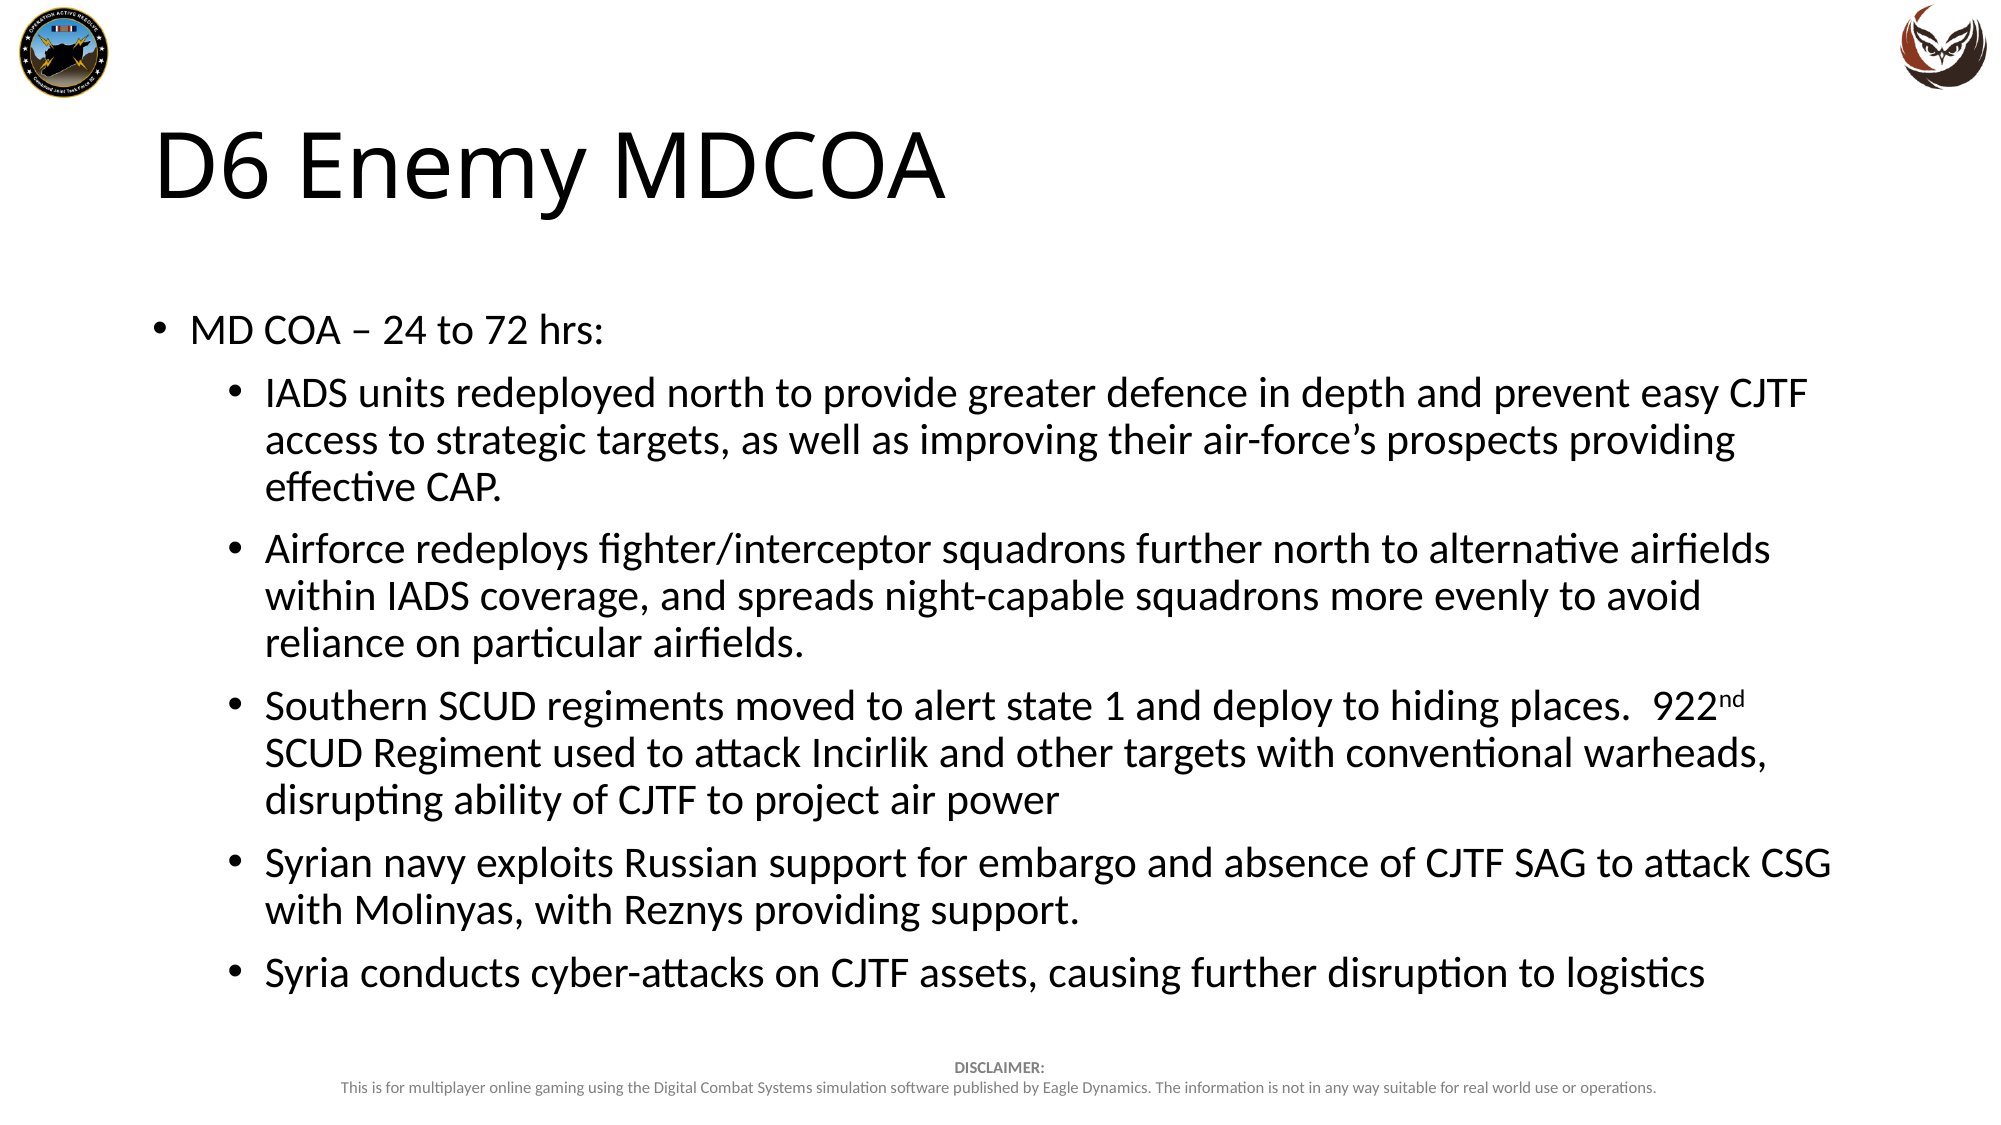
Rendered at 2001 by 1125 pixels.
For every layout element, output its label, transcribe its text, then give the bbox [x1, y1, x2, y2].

text_box D6 Enemy MDCOA [137, 59, 1863, 277]
picture [1887, 1, 1996, 97]
text_box MD COA – 24 to 72 hrs: IADS units redeployed north to provide greater defence in depth and prevent easy CJTF access to strategic targets, as well as improving their air-force’s prospects providing effective CAP. Airforce redeploys fighter/interceptor squadrons further north to alternative airfields within IADS coverage, and spreads night-capable squadrons more evenly to avoid reliance on particular airfields. Southern SCUD regiments moved to alert state 1 and deploy to hiding places. 922nd SCUD Regiment used to attack Incirlik and other targets with conventional warheads, disrupting ability of CJTF to project air power Syrian navy exploits Russian support for embargo and absence of CJTF SAG to attack CSG with Molinyas, with Reznys providing support. Syria conducts cyber-attacks on CJTF assets, causing further disruption to logistics [137, 299, 1863, 1013]
text_box DISCLAIMER: This is for multiplayer online gaming using the Digital Combat Systems simulation software published by Eagle Dynamics. The information is not in any way suitable for real world use or operations. [0, 1049, 2000, 1125]
picture [0, 0, 129, 103]
